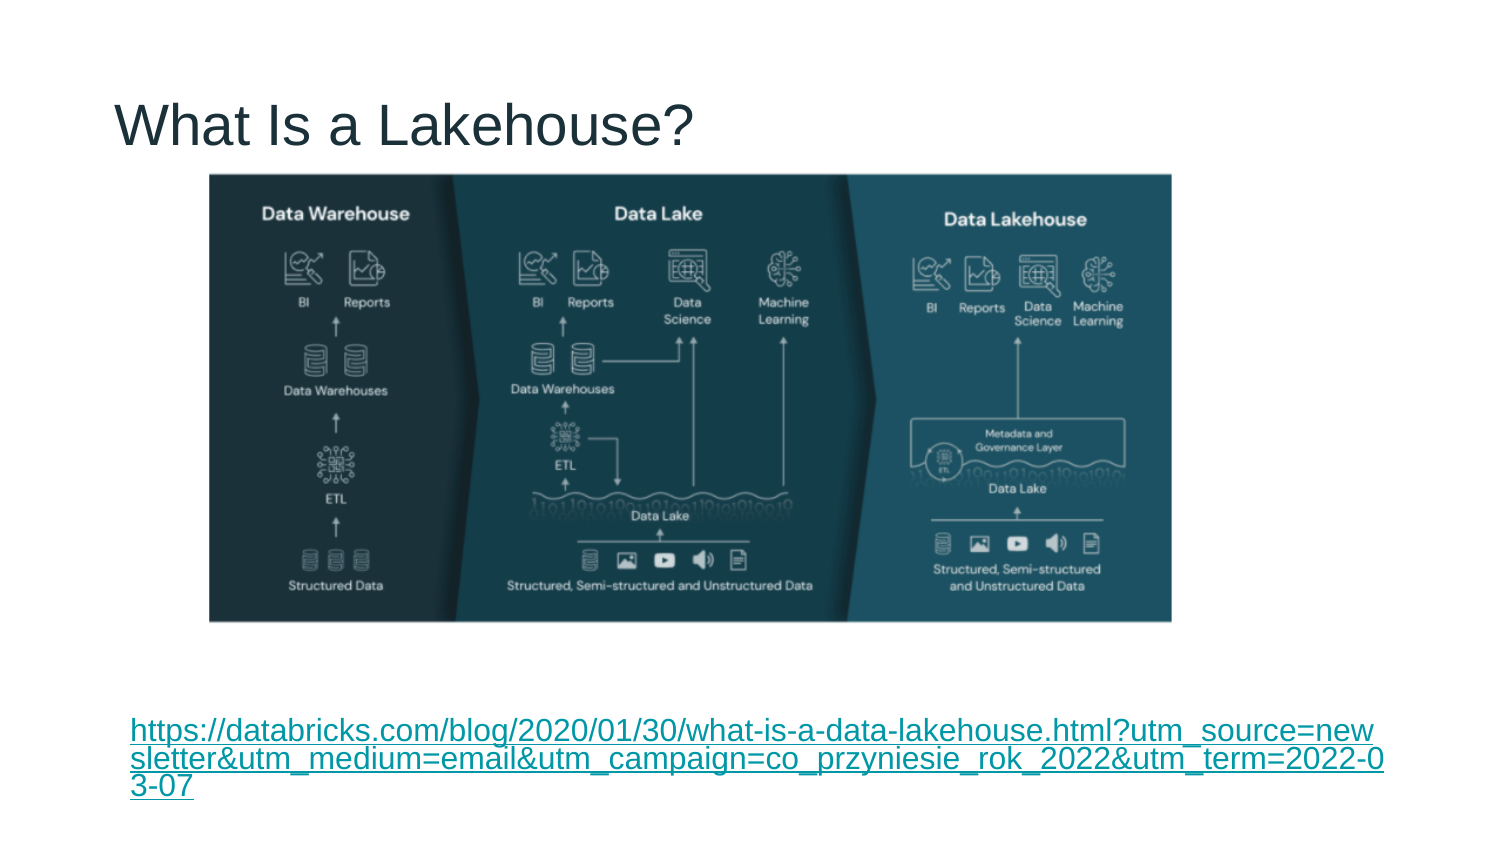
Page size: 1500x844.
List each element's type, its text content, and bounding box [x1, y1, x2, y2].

title What Is a Lakehouse? [103, 44, 1397, 208]
list https://databricks.com/blog/2020/01/30/what-is-a-data-lakehouse.html?utm_source=newsletter&utm_medium=email&utm_campaign=co_przyniesie_rok_2022&utm_term=2022-03-07 [103, 224, 1397, 760]
picture [187, 162, 1187, 638]
